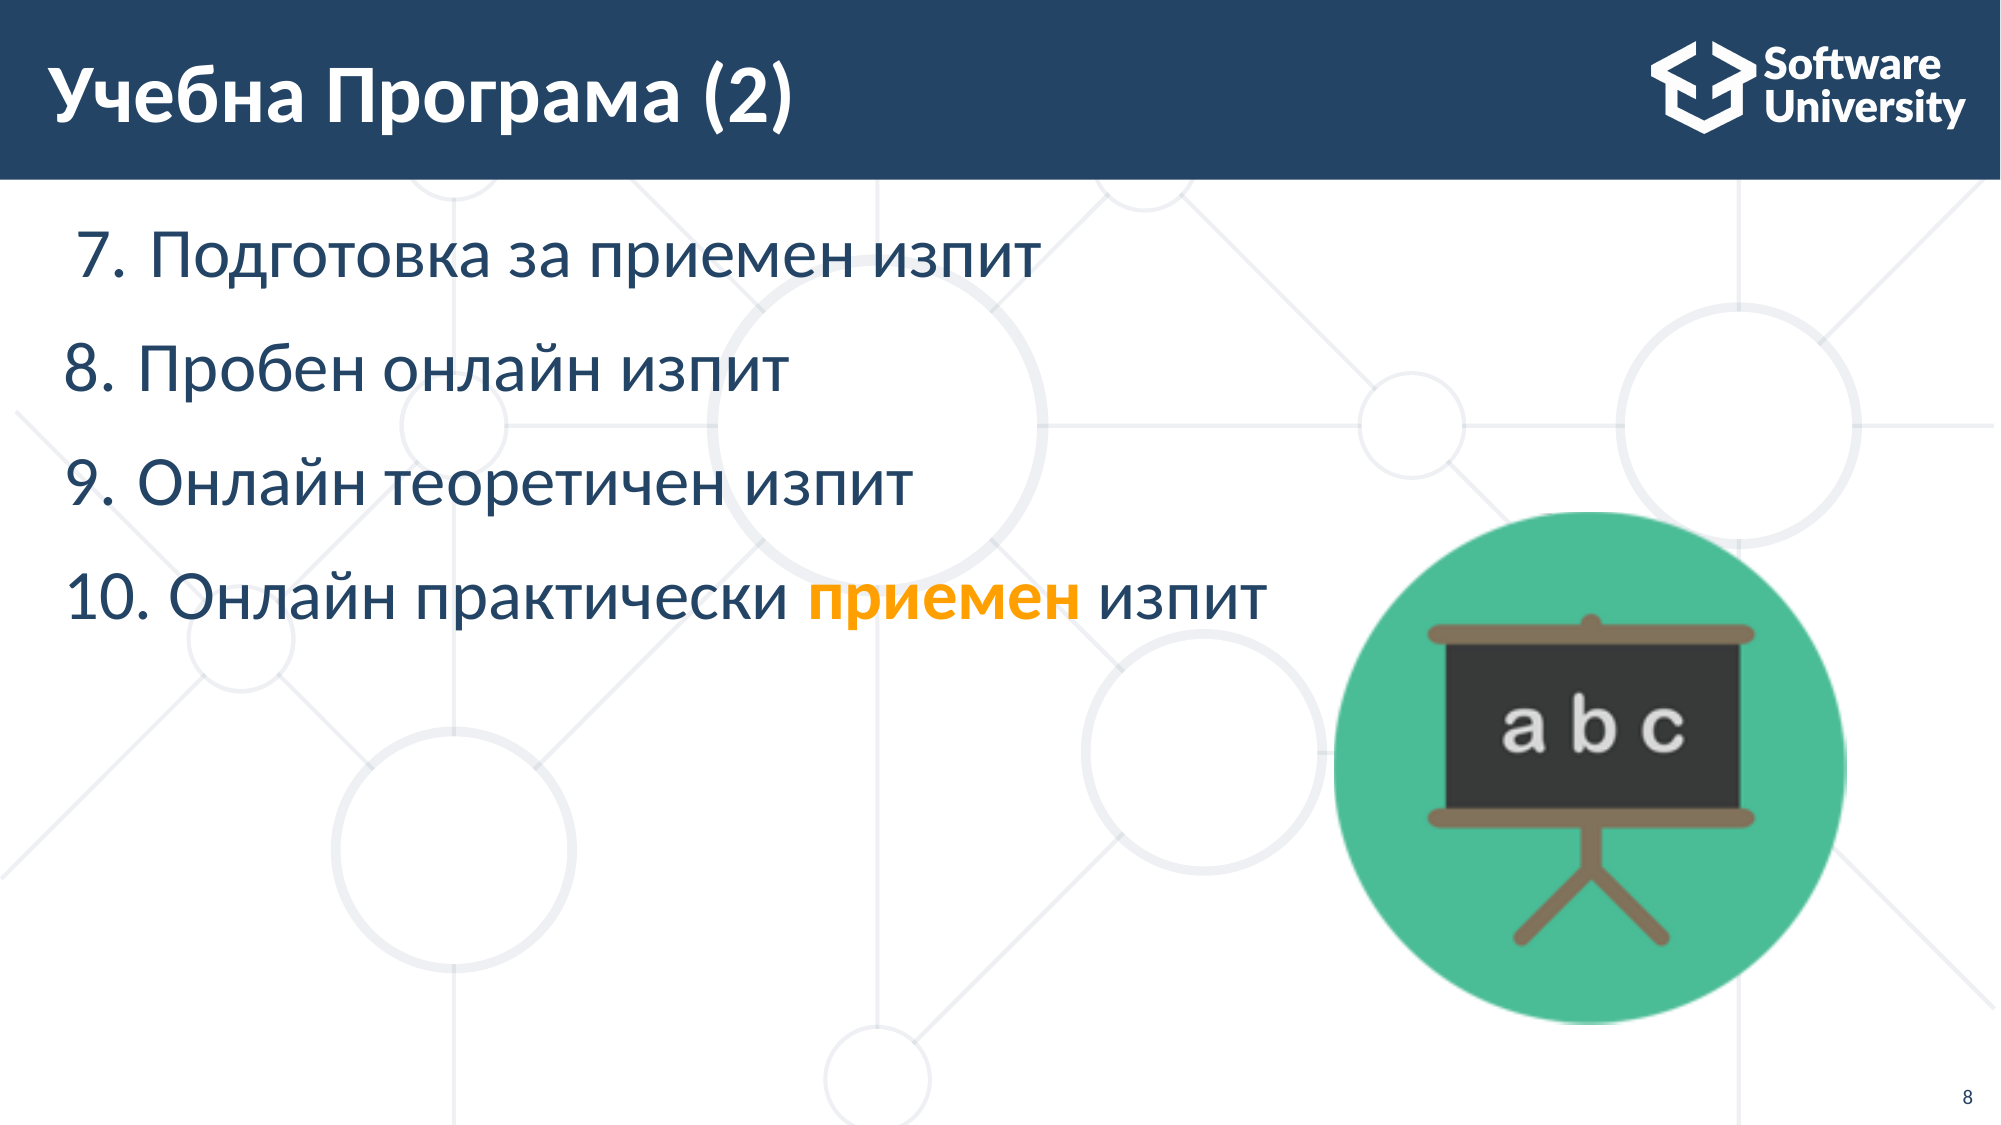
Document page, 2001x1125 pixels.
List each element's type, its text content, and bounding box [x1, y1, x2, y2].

picture [1651, 41, 1966, 134]
title Учебна Програма (2) [31, 16, 1625, 162]
list Подготовка за приемен изпит Пробен онлайн изпит Онлайн теоретичен изпит Онлайн практически приемен изпит [31, 196, 1970, 1104]
slide_number 8 [1927, 1067, 1989, 1117]
picture [1333, 512, 1847, 1026]
